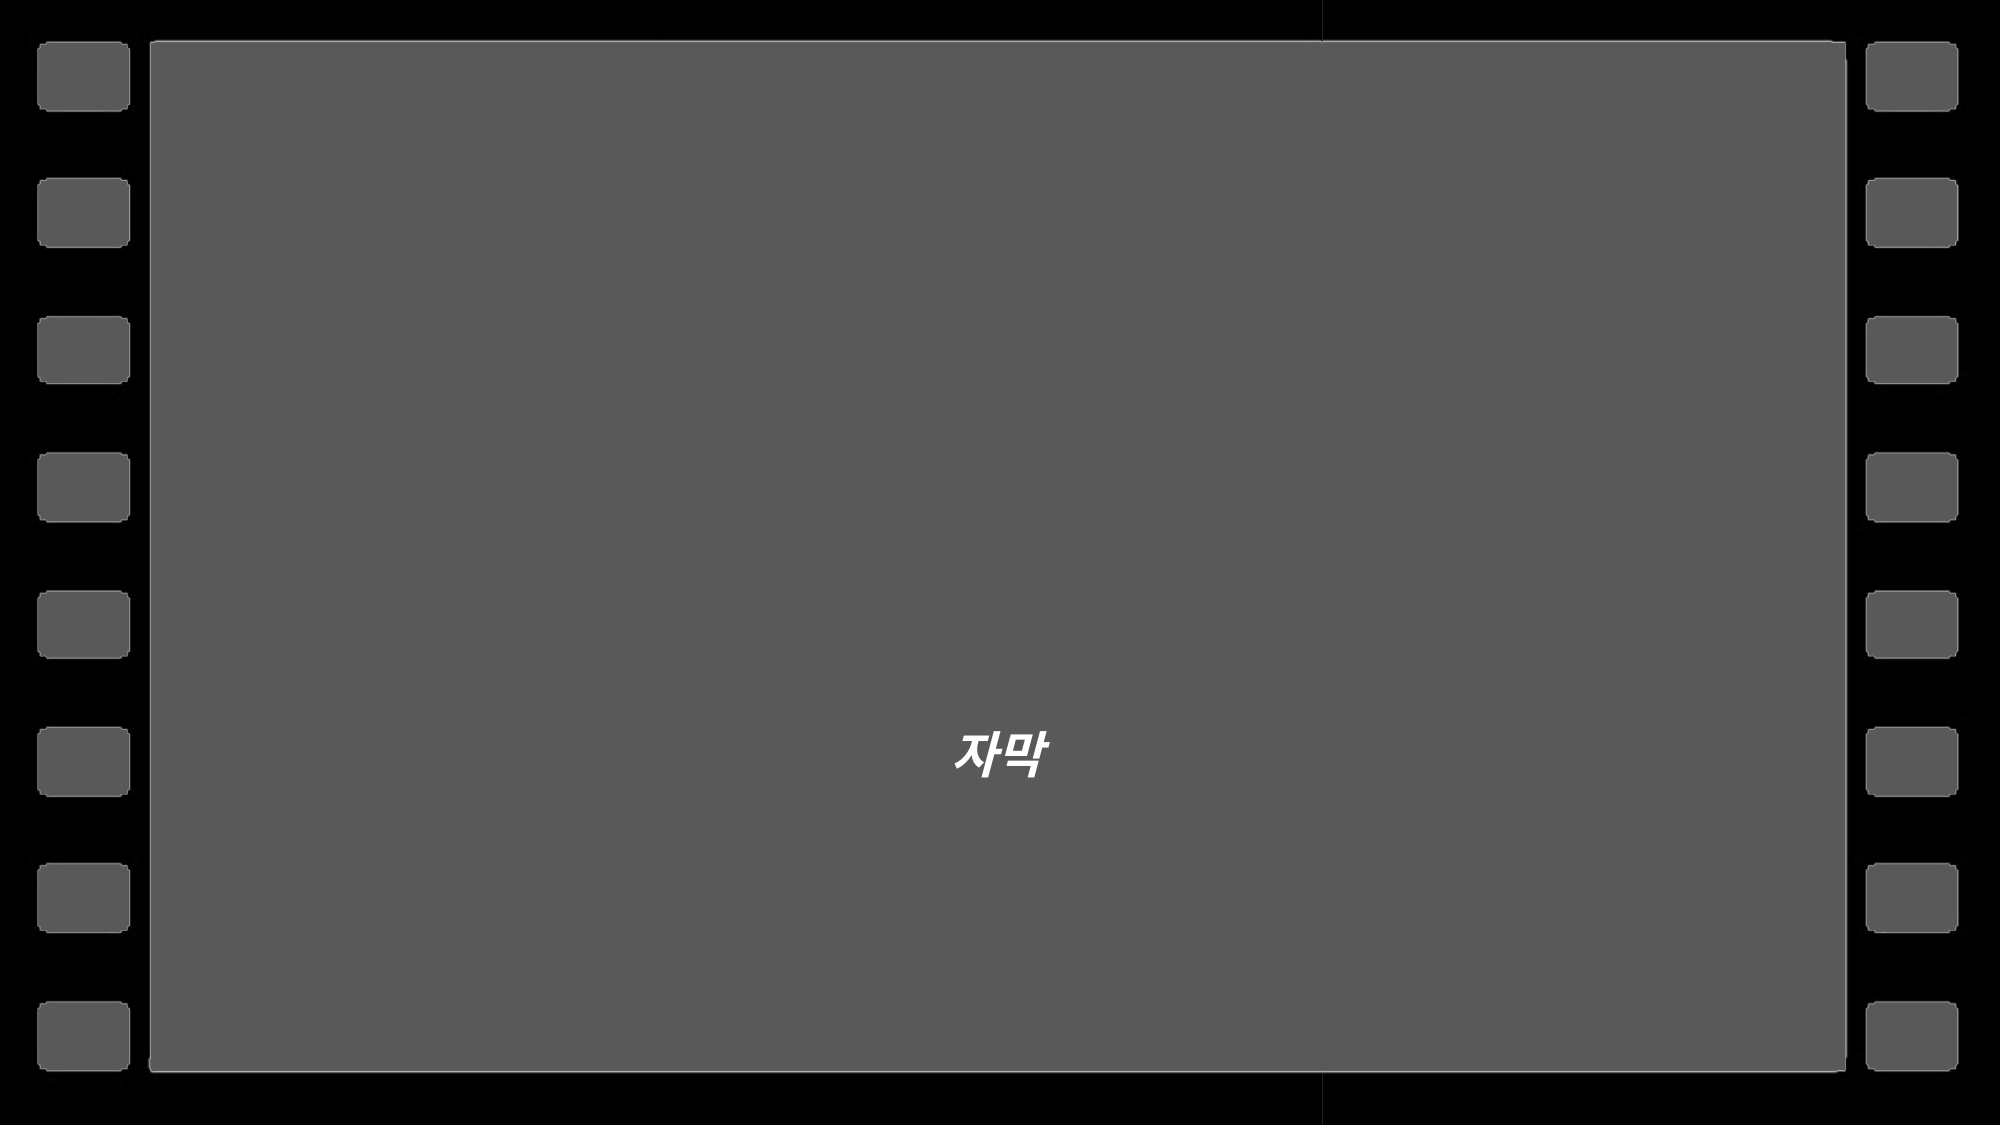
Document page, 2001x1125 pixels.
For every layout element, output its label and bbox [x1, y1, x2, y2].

text_box [0, 0, 2000, 1125]
